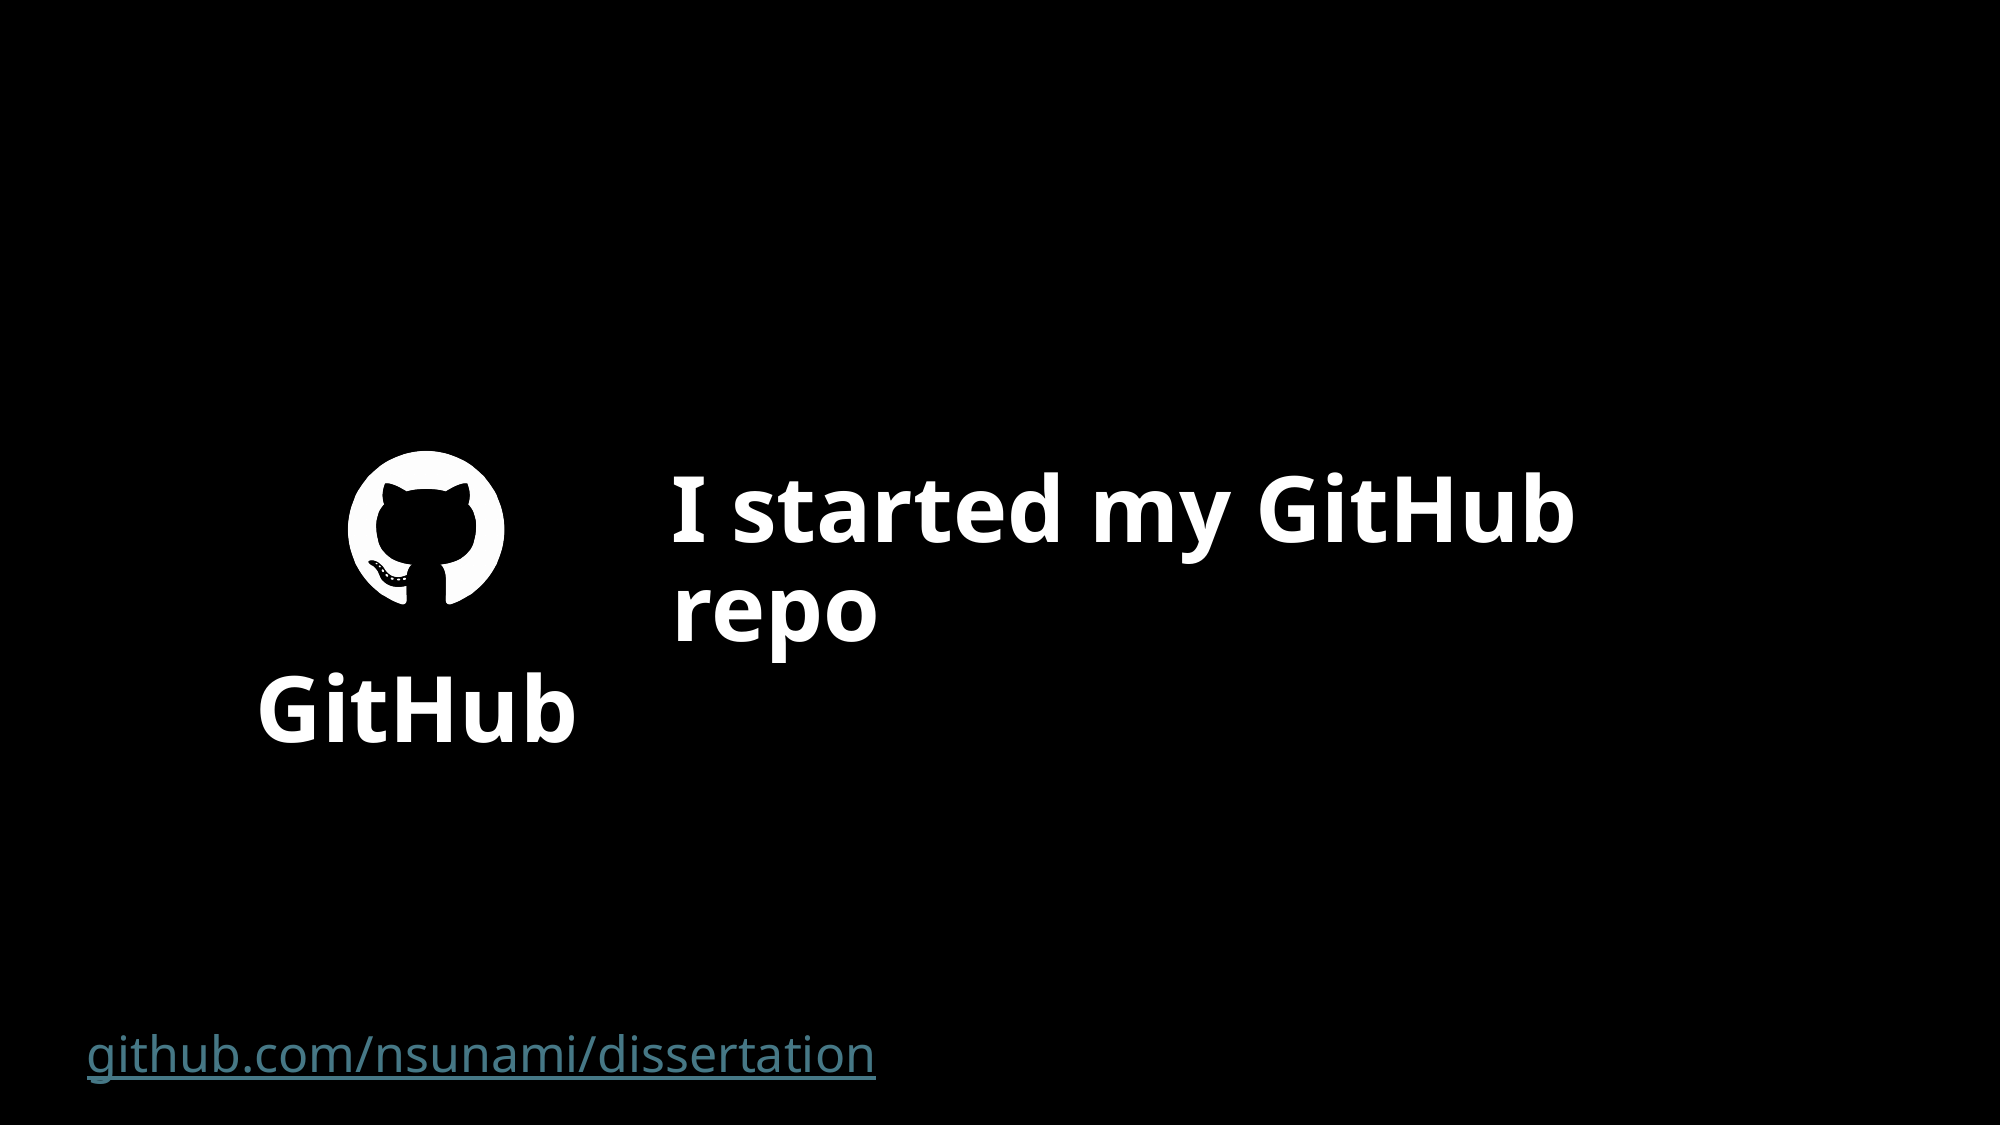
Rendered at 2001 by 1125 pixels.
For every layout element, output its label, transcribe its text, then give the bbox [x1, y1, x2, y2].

text_box github.com/nsunami/dissertation [72, 1014, 895, 1098]
text_box GitHub [230, 645, 603, 780]
picture [342, 444, 509, 611]
title I started my GitHub repo [656, 453, 1793, 672]
